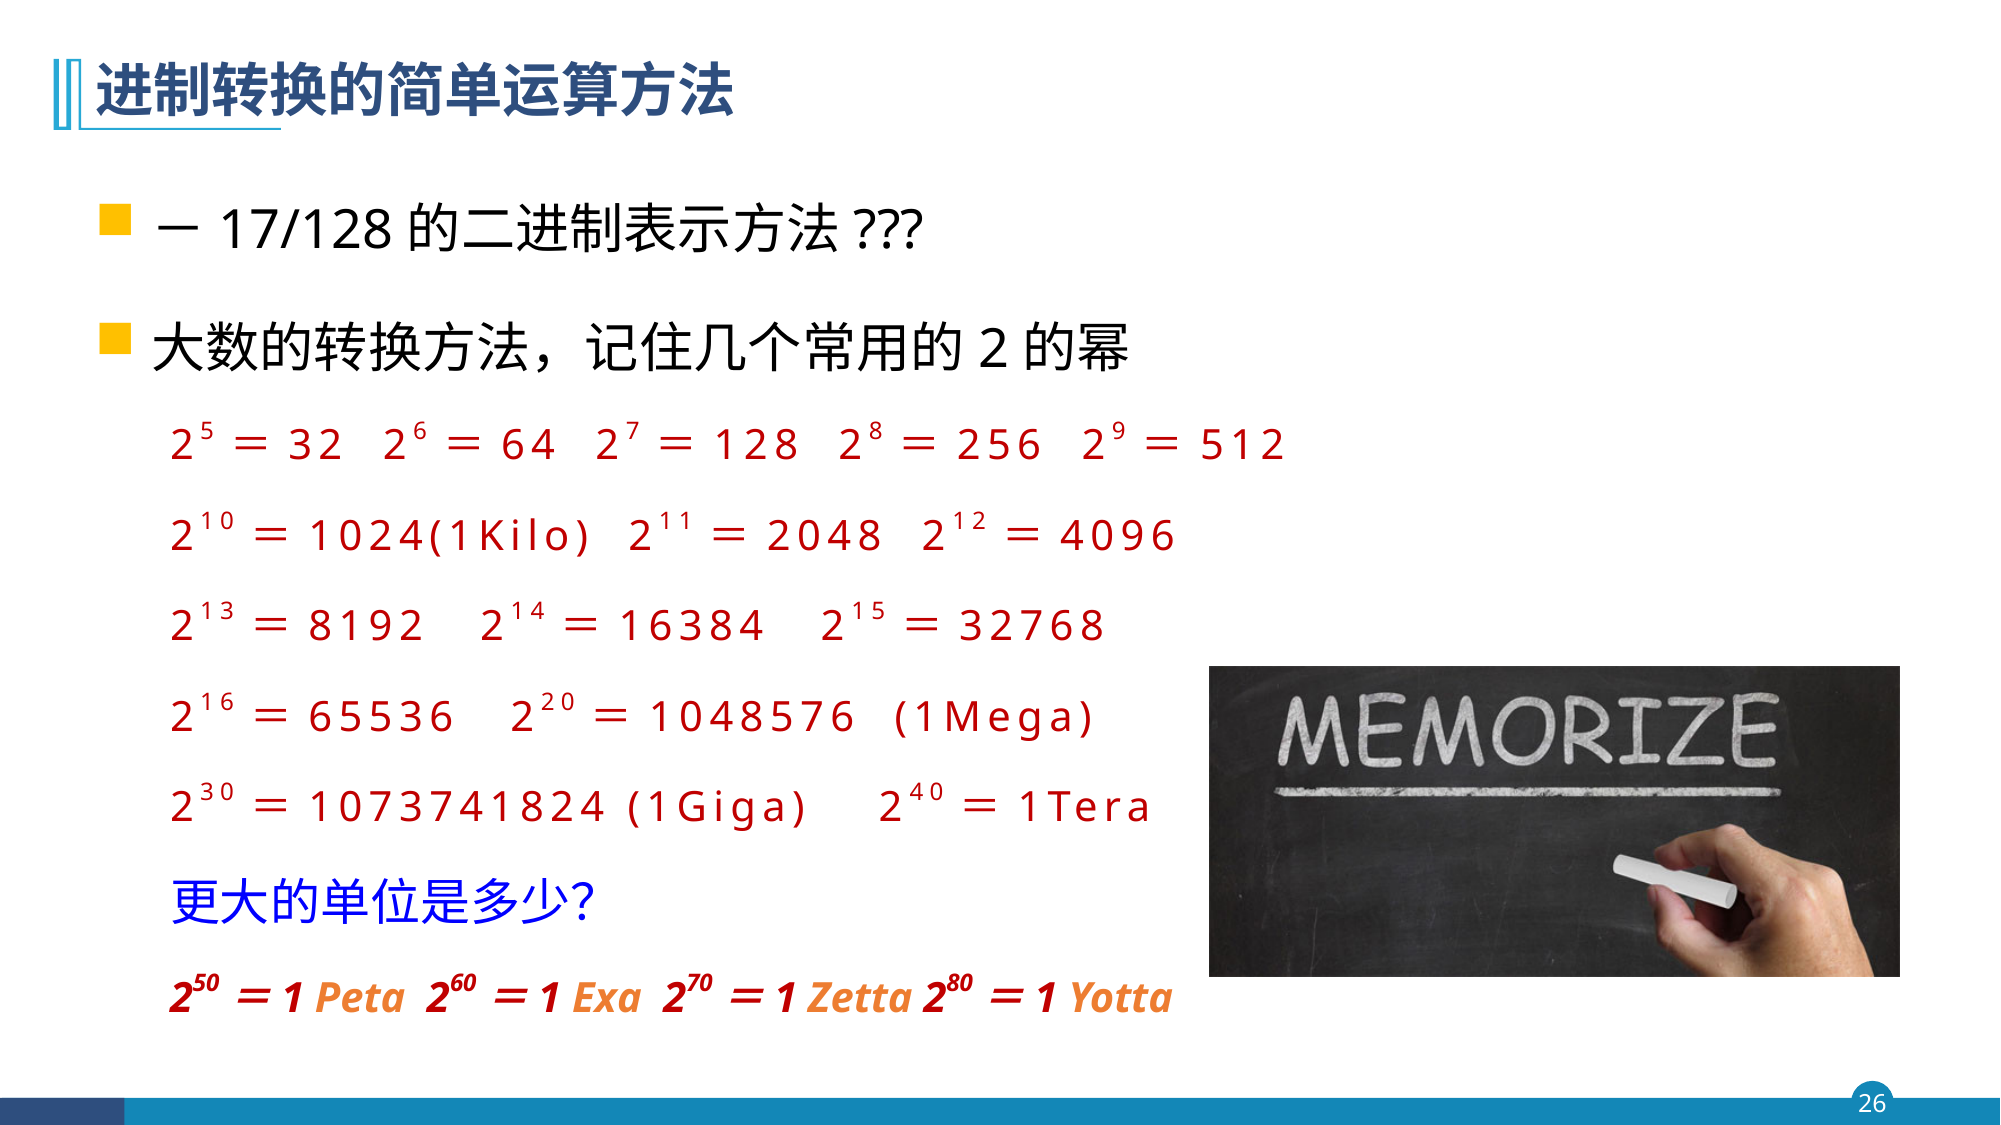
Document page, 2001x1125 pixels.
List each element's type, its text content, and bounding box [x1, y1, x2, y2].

picture [1209, 666, 1900, 977]
list －17/128的二进制表示方法??? 大数的转换方法，记住几个常用的2的幂 25＝32 26＝64 27＝128 28＝256 29＝512 210＝1024(1Kilo) 211＝2048 212＝4096 213＝8192 214＝16384 215＝32768 216＝65536 220＝1048576 (1Mega) 230＝1073741824 (1Giga) 240＝1Tera 更大的单位是多少？ 250＝1 Peta 260＝1 Exa 270＝1 Zetta 280＝1 Yotta [80, 154, 1805, 1080]
title 进制转换的简单运算方法 [80, 42, 1805, 144]
